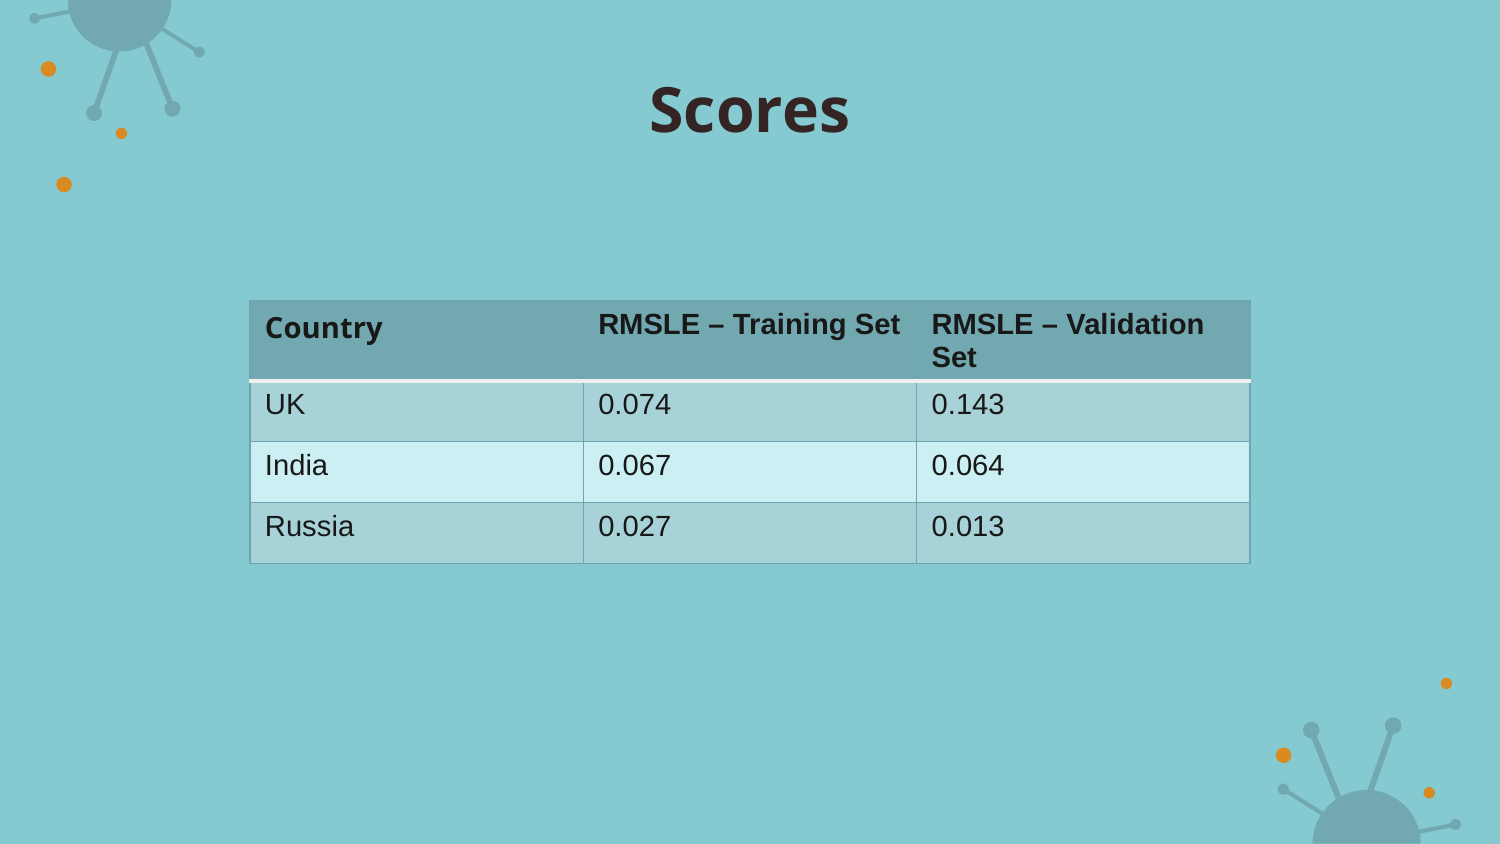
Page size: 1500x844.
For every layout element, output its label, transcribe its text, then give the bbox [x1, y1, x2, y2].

table_header Country [251, 301, 583, 379]
table_header RMSLE – Training Set [584, 301, 916, 379]
table_cell UK [251, 383, 583, 441]
table_header RMSLE – Validation Set [917, 301, 1249, 379]
title Scores [116, 55, 1383, 150]
table_cell 0.027 [584, 503, 916, 563]
table_cell 0.013 [917, 503, 1249, 563]
table_cell 0.067 [584, 442, 916, 502]
table_cell India [251, 442, 583, 502]
table_cell 0.074 [584, 383, 916, 441]
table_cell Russia [251, 503, 583, 563]
table_cell 0.143 [917, 383, 1249, 441]
table_cell 0.064 [917, 442, 1249, 502]
